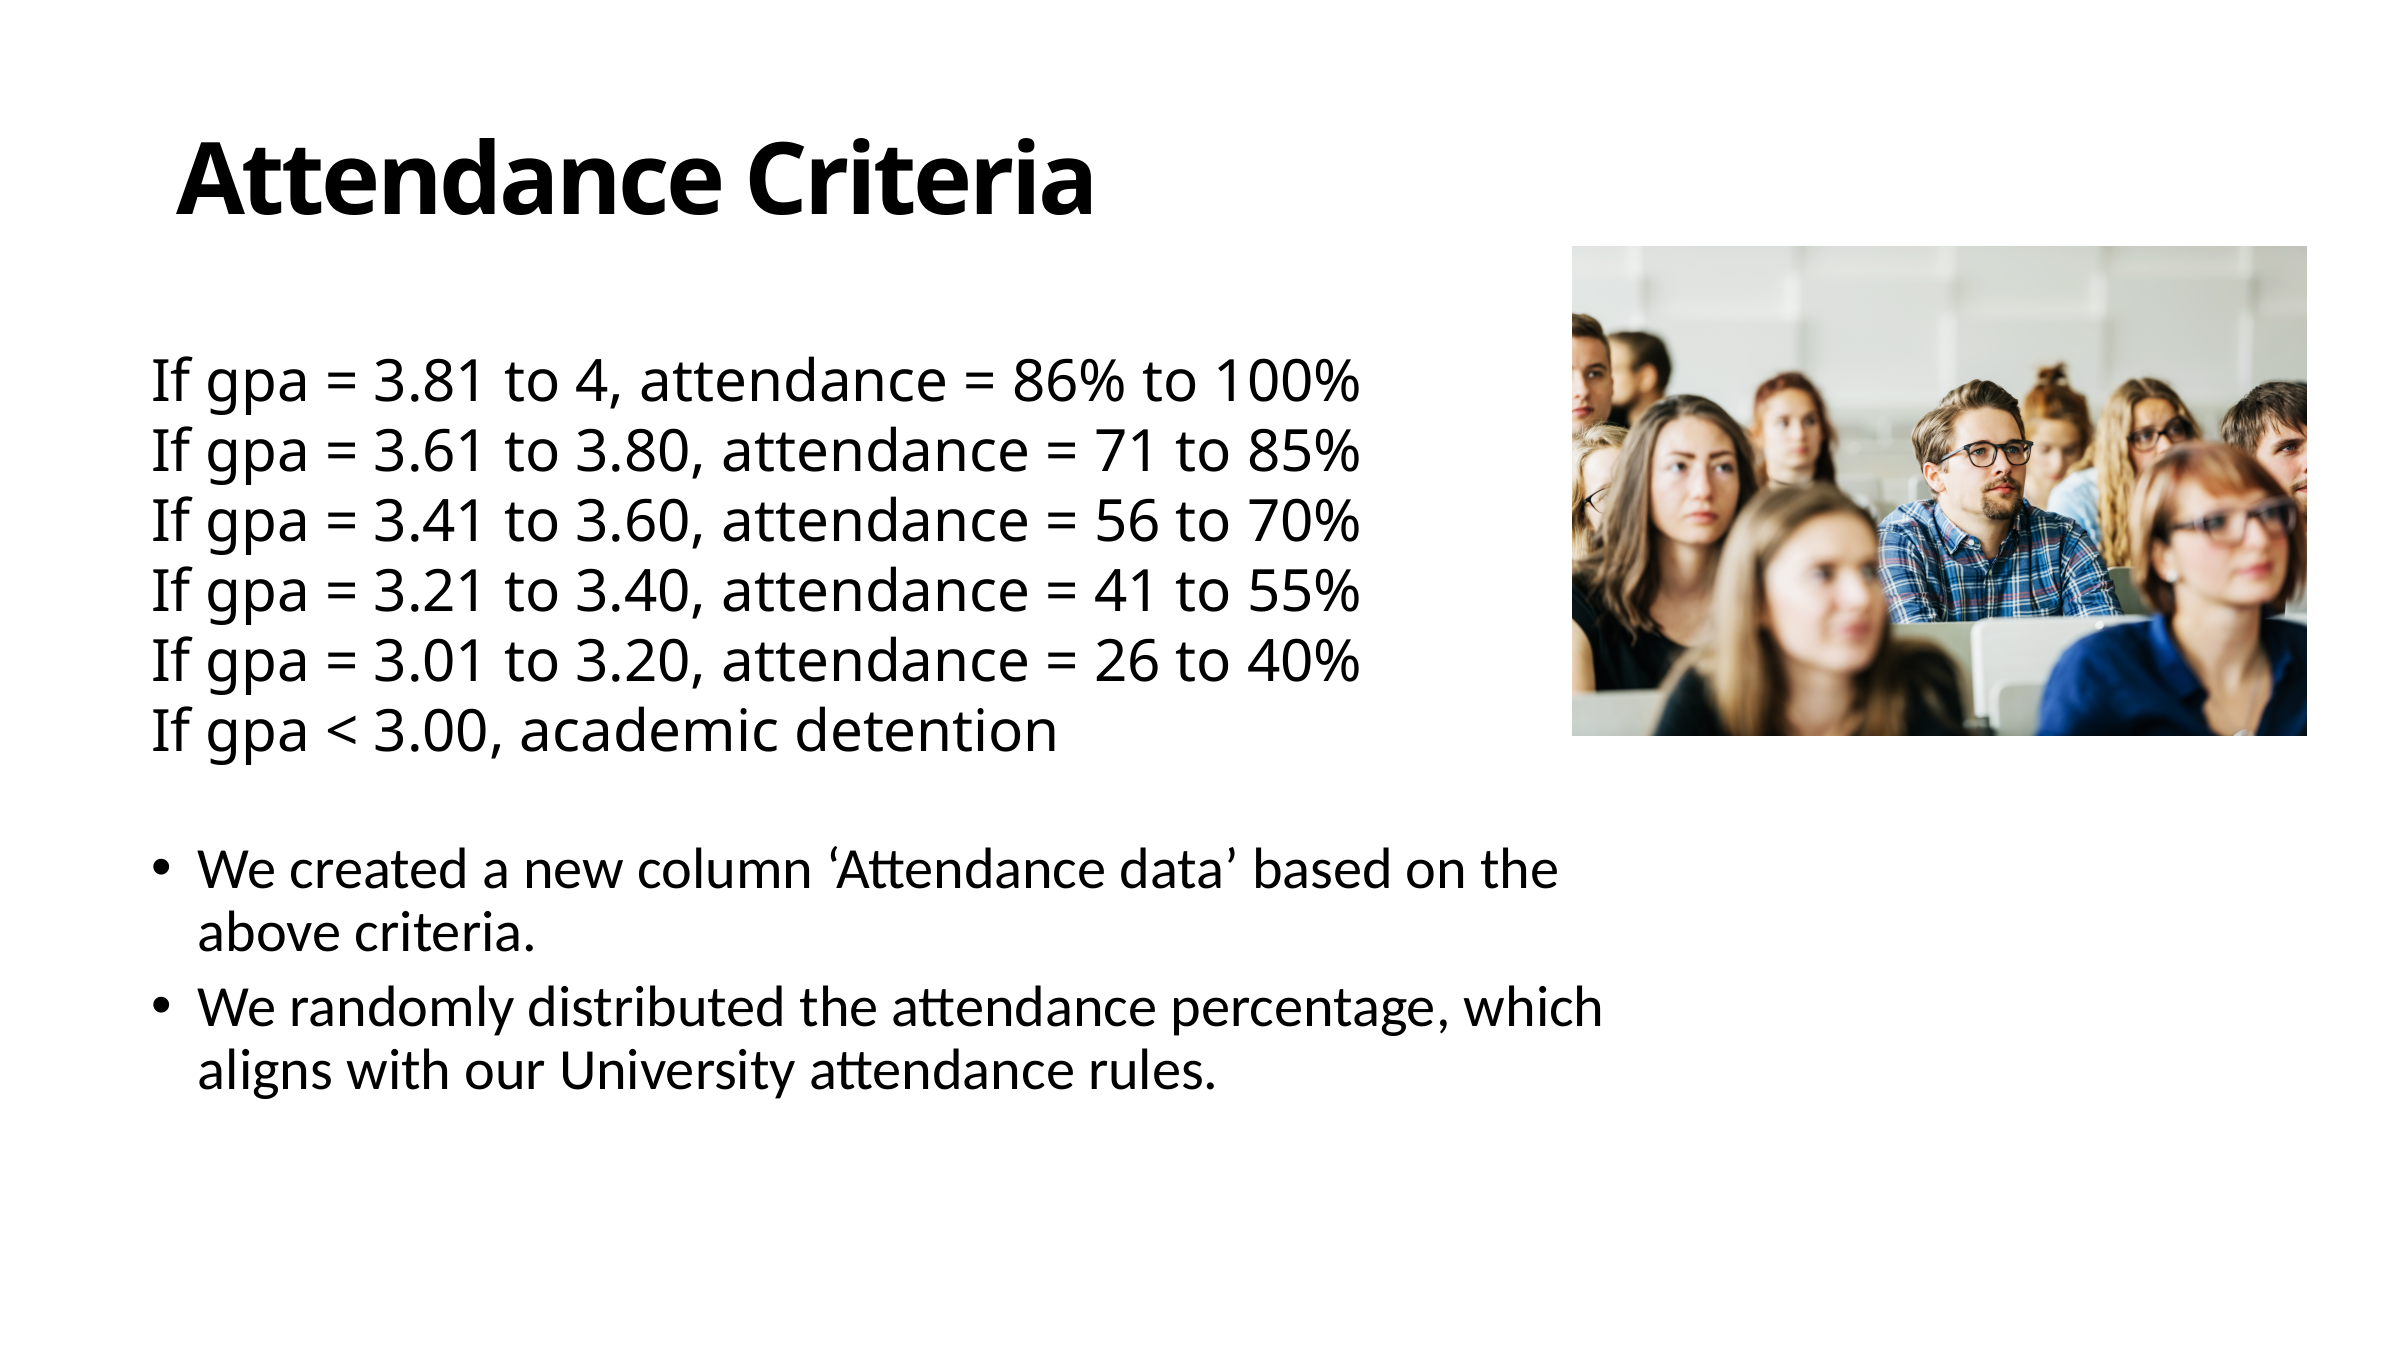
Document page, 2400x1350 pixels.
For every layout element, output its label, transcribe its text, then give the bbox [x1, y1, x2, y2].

text_box If gpa = 3.81 to 4, attendance = 86% to 100% If gpa = 3.61 to 3.80, attendance = 71 to 85% If gpa = 3.41 to 3.60, attendance = 56 to 70% If gpa = 3.21 to 3.40, attendance = 41 to 55% If gpa = 3.01 to 3.20, attendance = 26 to 40% If gpa < 3.00, academic detention We created a new column ‘Attendance data’ based on the above criteria. We randomly distributed the attendance percentage, which aligns with our University attendance rules. [135, 335, 1666, 1219]
text_box Attendance Criteria [111, 81, 1165, 247]
picture [1572, 246, 2307, 736]
